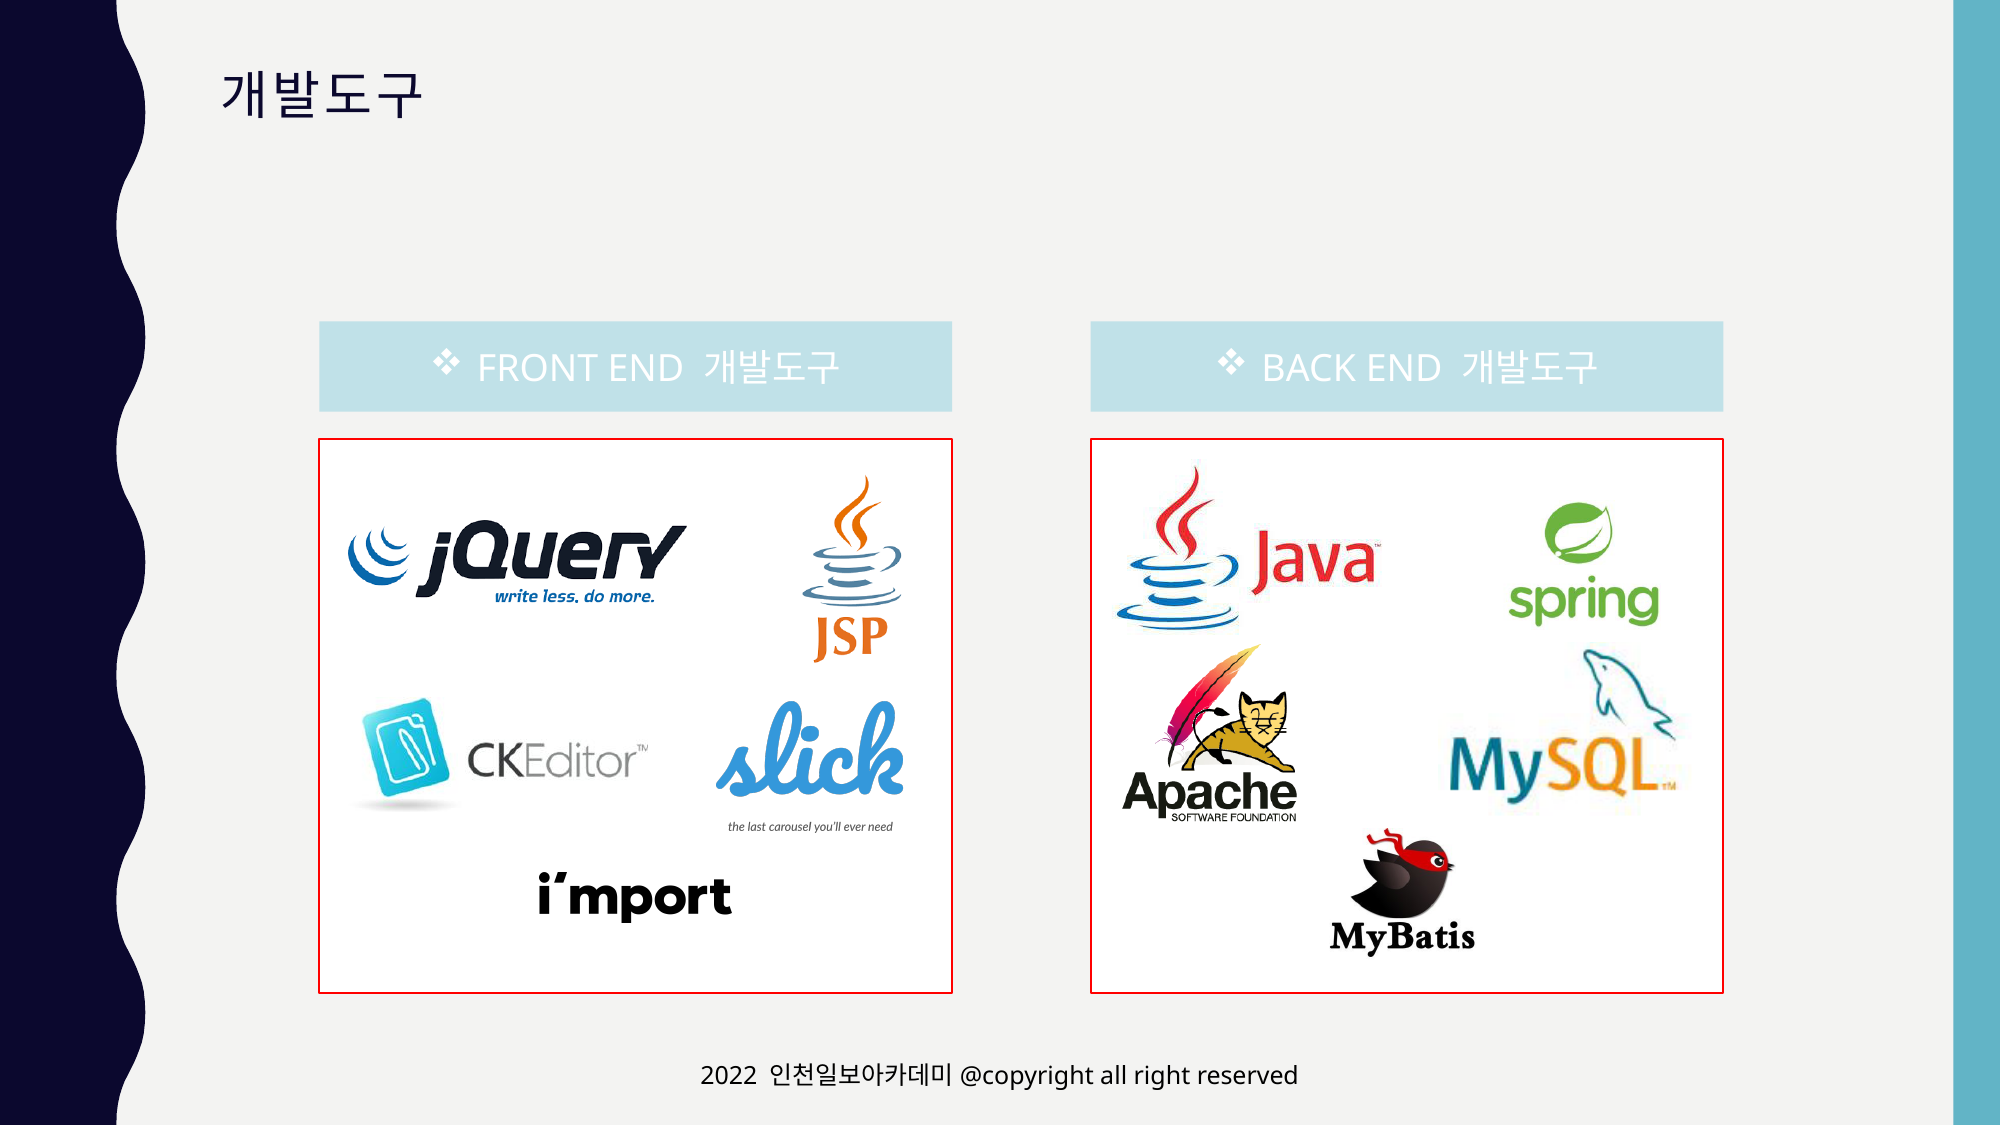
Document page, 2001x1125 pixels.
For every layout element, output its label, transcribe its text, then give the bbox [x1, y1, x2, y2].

picture [348, 520, 687, 603]
picture [1111, 459, 1383, 640]
text_box BACK END 개발도구 [1090, 320, 1724, 413]
text_box [1090, 438, 1724, 994]
text_box [318, 438, 953, 994]
text_box FRONT END 개발도구 [318, 320, 953, 413]
picture [1438, 481, 1697, 818]
footer 2022 인천일보아카데미@copyright all right reserved [662, 1045, 1338, 1103]
picture [1119, 641, 1300, 822]
picture [348, 697, 648, 812]
picture [797, 473, 904, 667]
picture [716, 701, 904, 840]
picture [539, 872, 732, 923]
picture [1305, 828, 1509, 982]
title 개발도구 [205, 62, 1875, 308]
